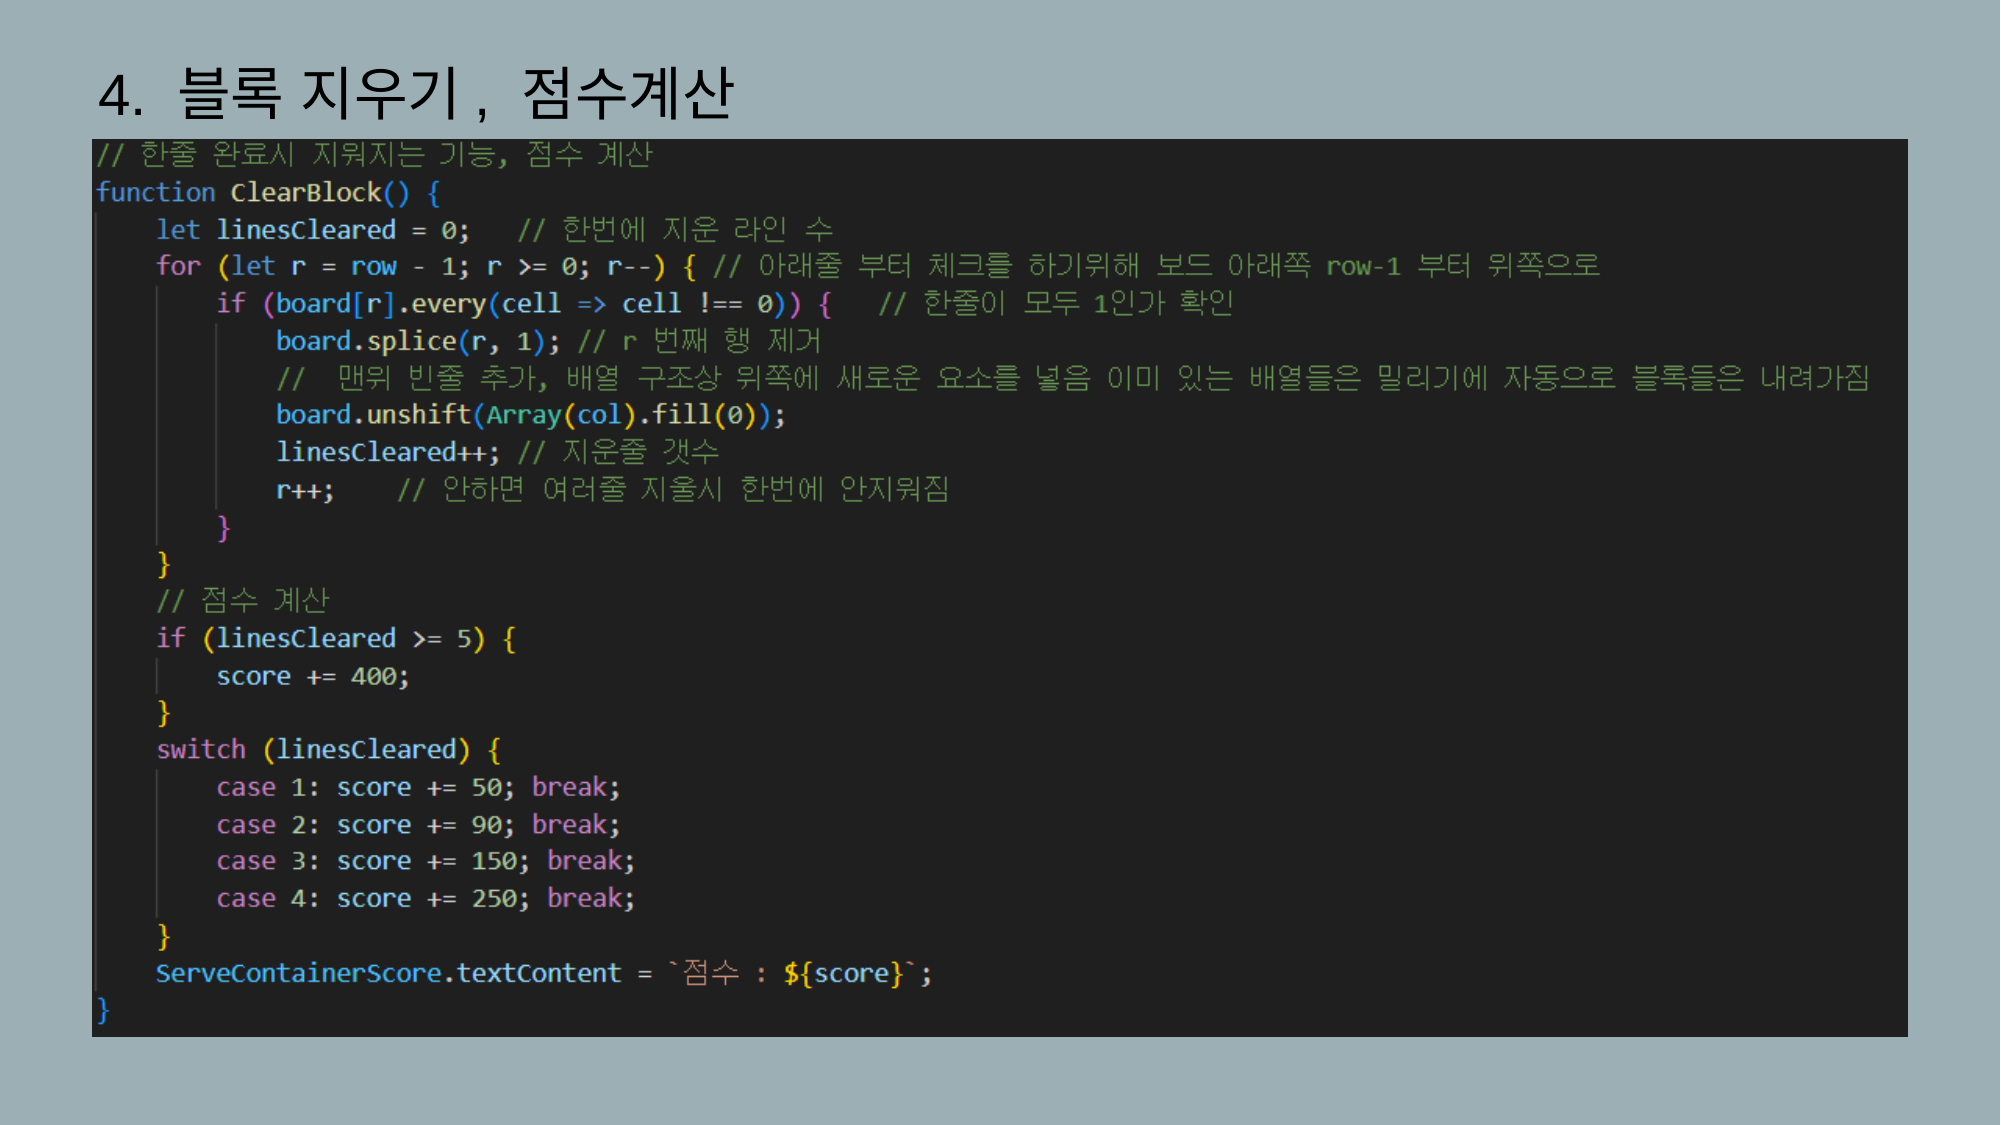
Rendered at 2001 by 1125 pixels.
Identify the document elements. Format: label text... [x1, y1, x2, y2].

picture [92, 139, 1908, 1037]
text_box 4. 블록 지우기, 점수계산 [83, 50, 1920, 135]
